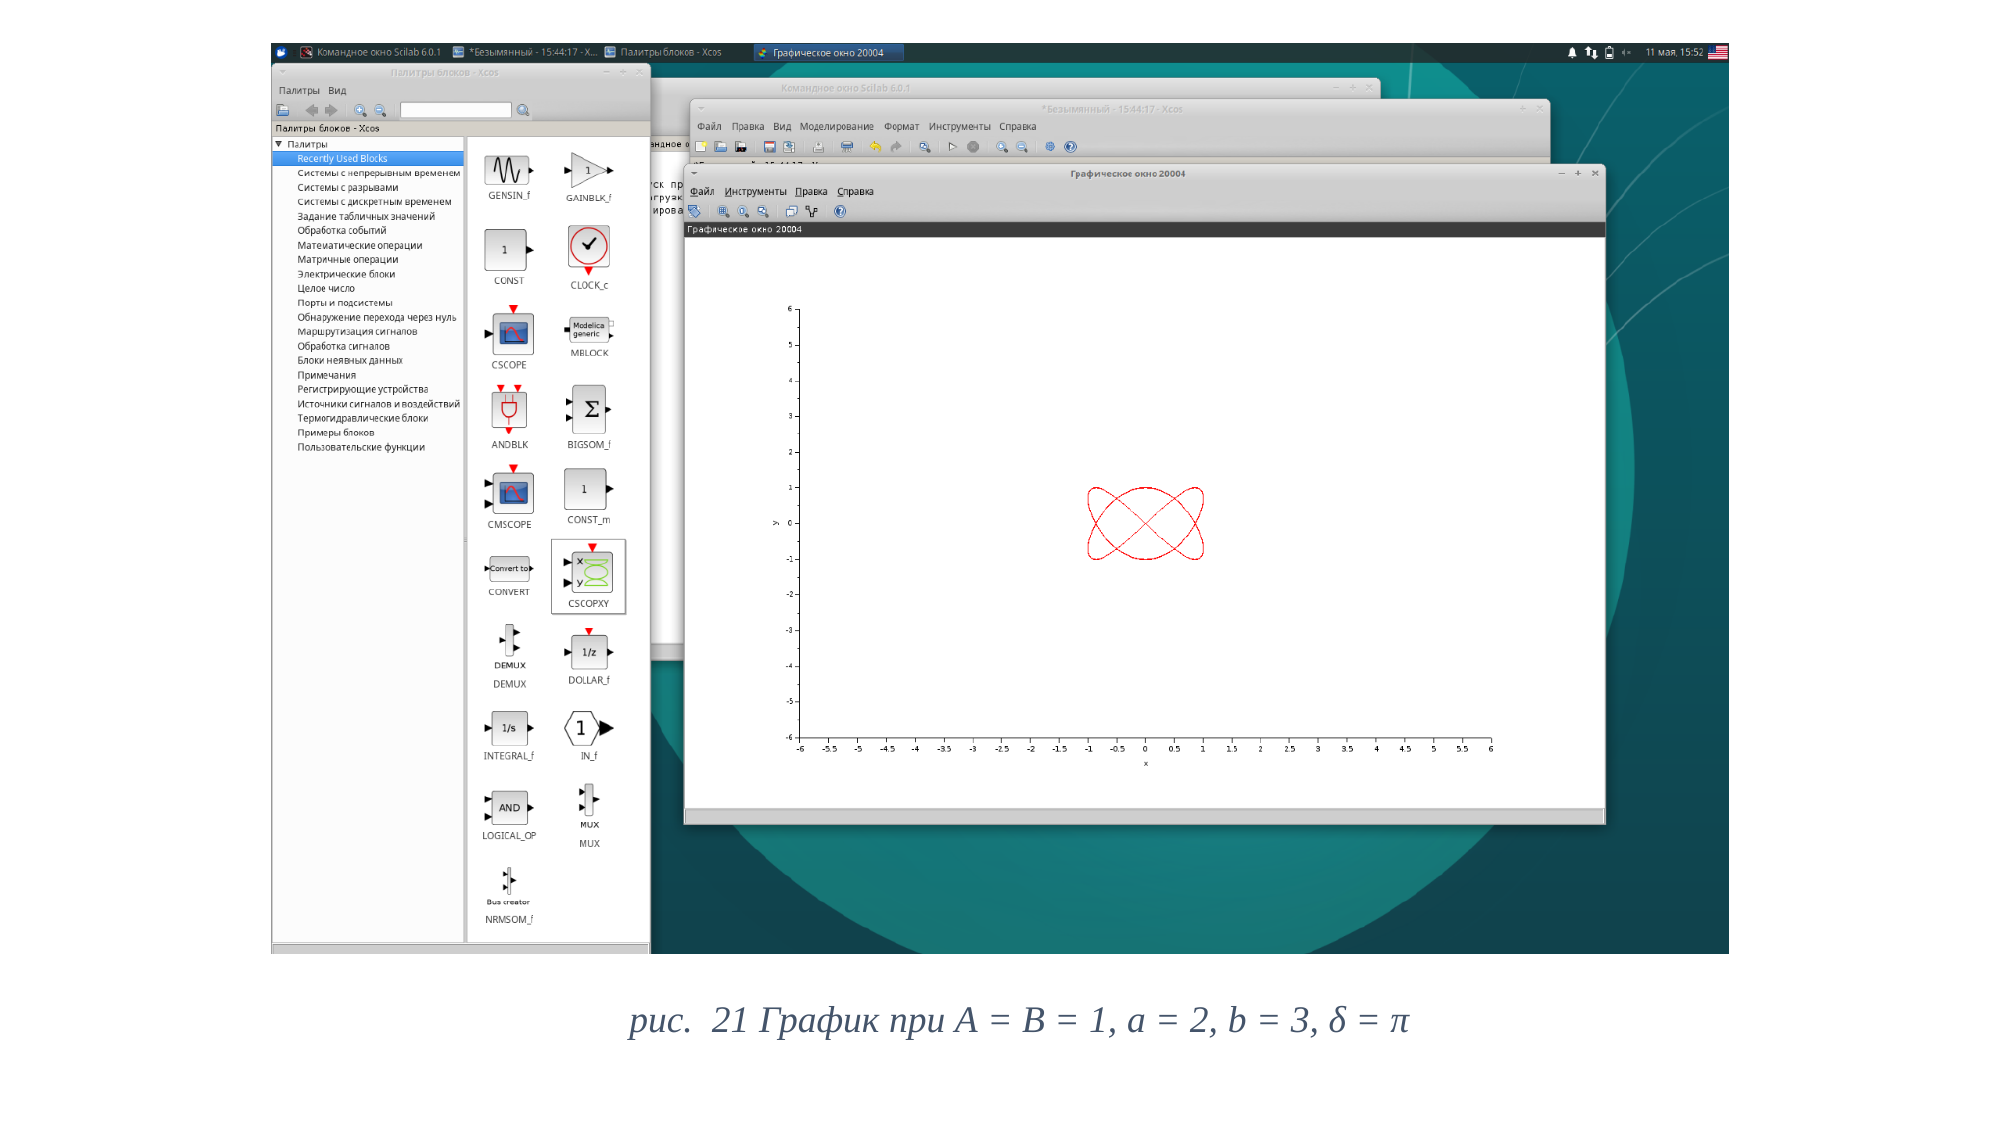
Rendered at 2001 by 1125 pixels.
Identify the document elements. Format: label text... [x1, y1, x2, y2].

text_box рис. 21 График при A = B = 1, a = 2, b = 3, δ = π [614, 987, 1615, 1048]
picture [270, 43, 1729, 954]
